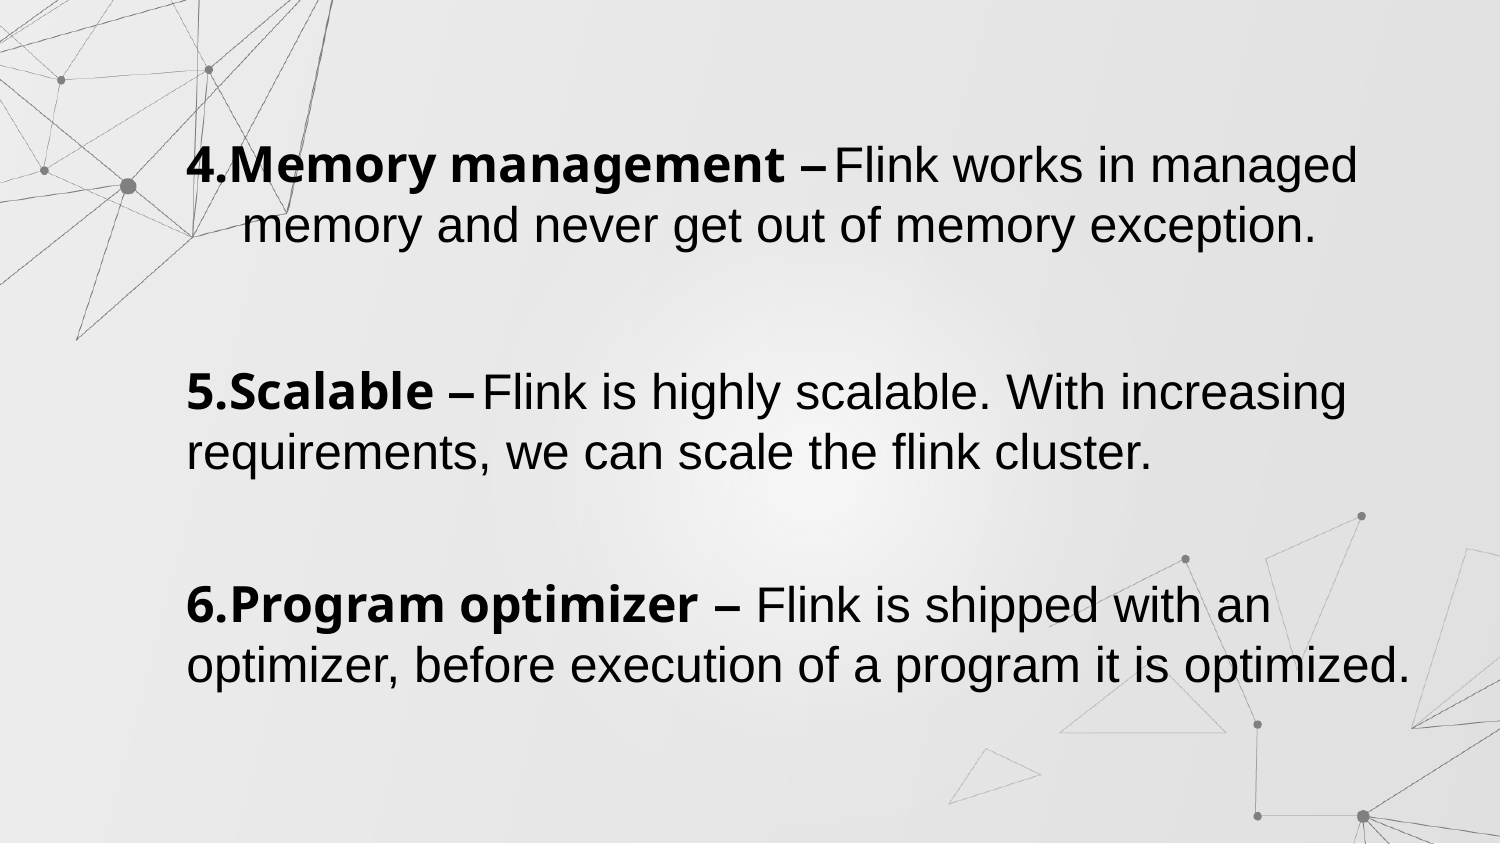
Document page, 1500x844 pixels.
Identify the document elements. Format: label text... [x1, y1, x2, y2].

text_box 6.Program optimizer – Flink is shipped with an optimizer, before execution of a program it is optimized. [171, 557, 1441, 749]
text_box 4.Memory management – Flink works in managed memory and never get out of memory exception. [171, 117, 1399, 233]
text_box 5.Scalable – Flink is highly scalable. With increasing requirements, we can scale the flink cluster. [171, 344, 1456, 499]
picture [0, 0, 1500, 844]
